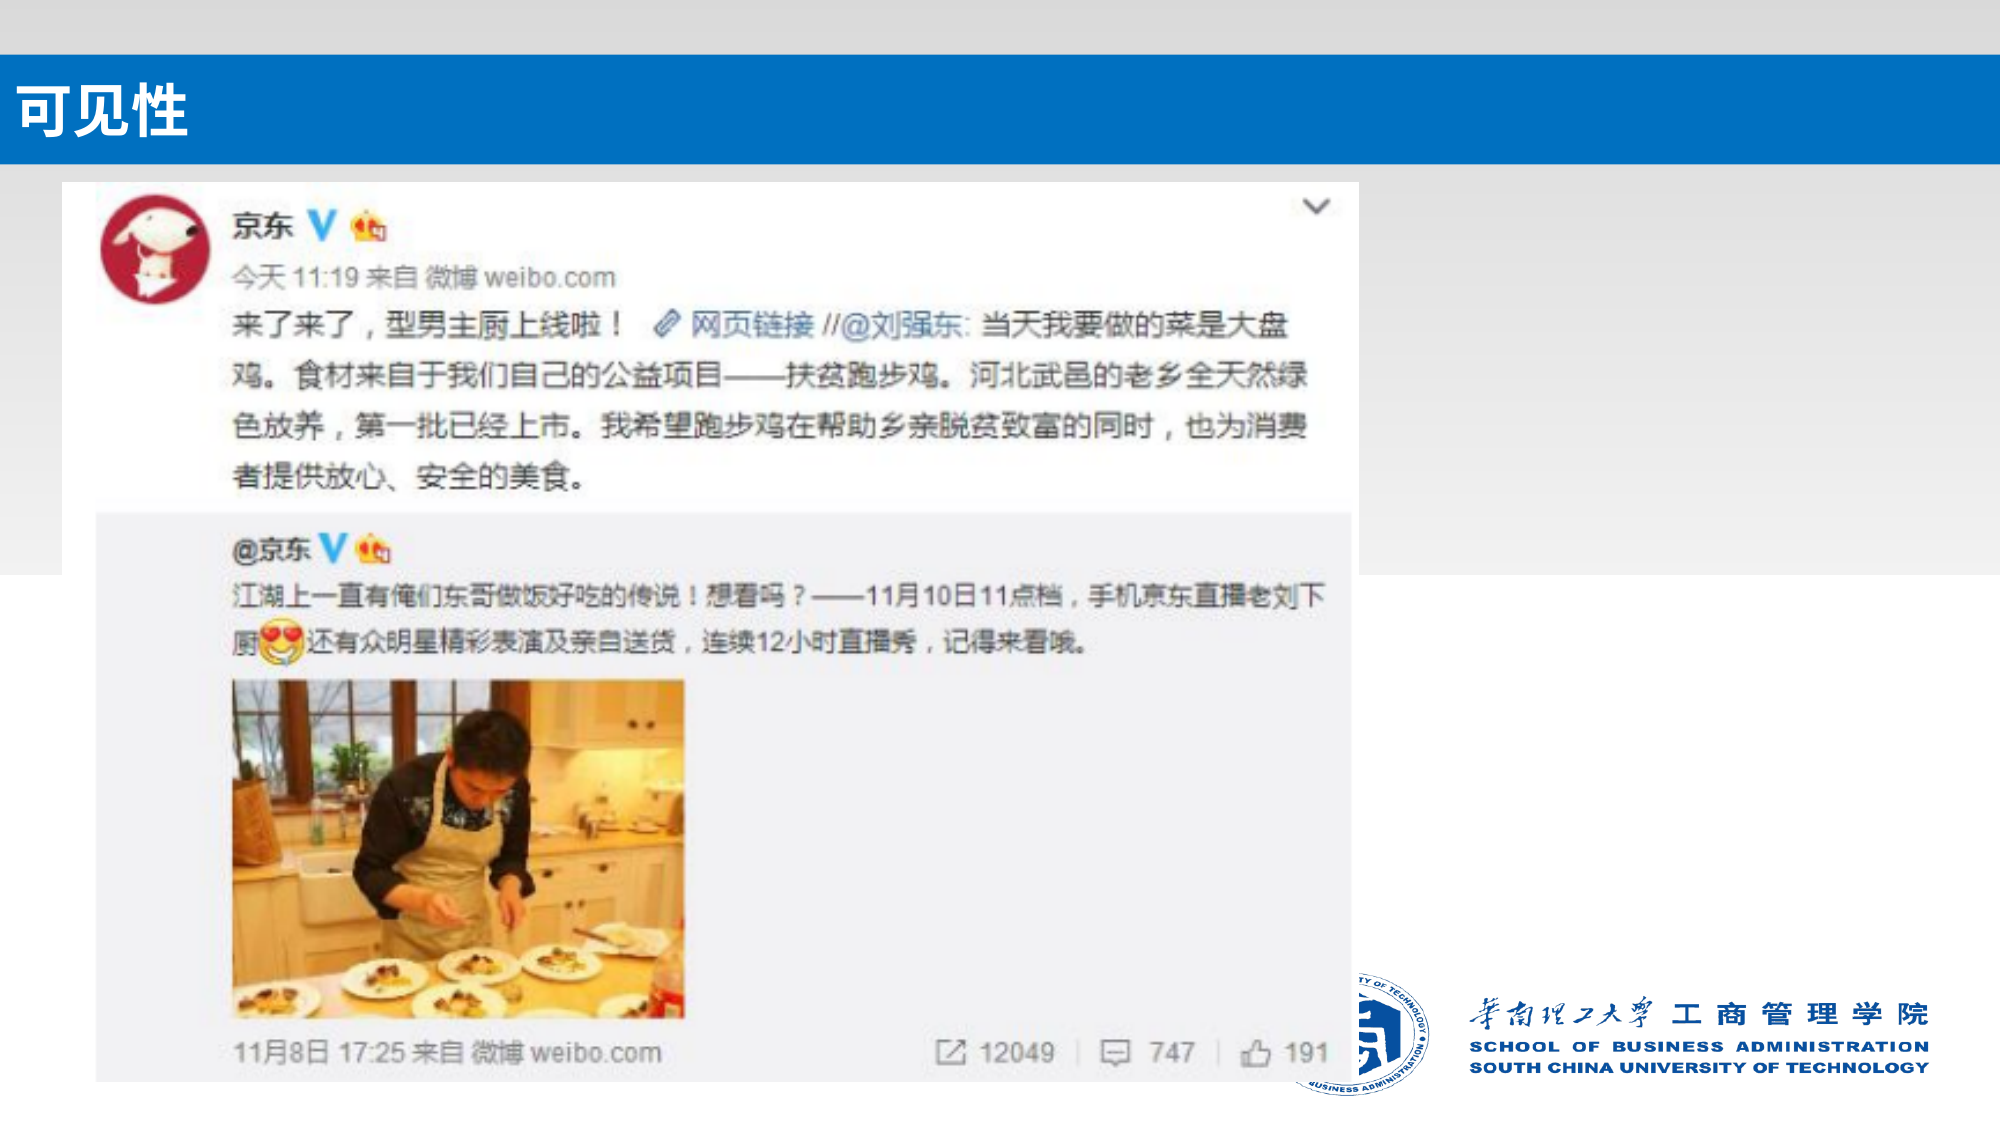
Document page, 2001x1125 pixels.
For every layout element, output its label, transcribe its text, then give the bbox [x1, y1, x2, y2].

picture [1241, 941, 1961, 1125]
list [62, 182, 1359, 1082]
title 可见性 [0, 54, 2000, 165]
